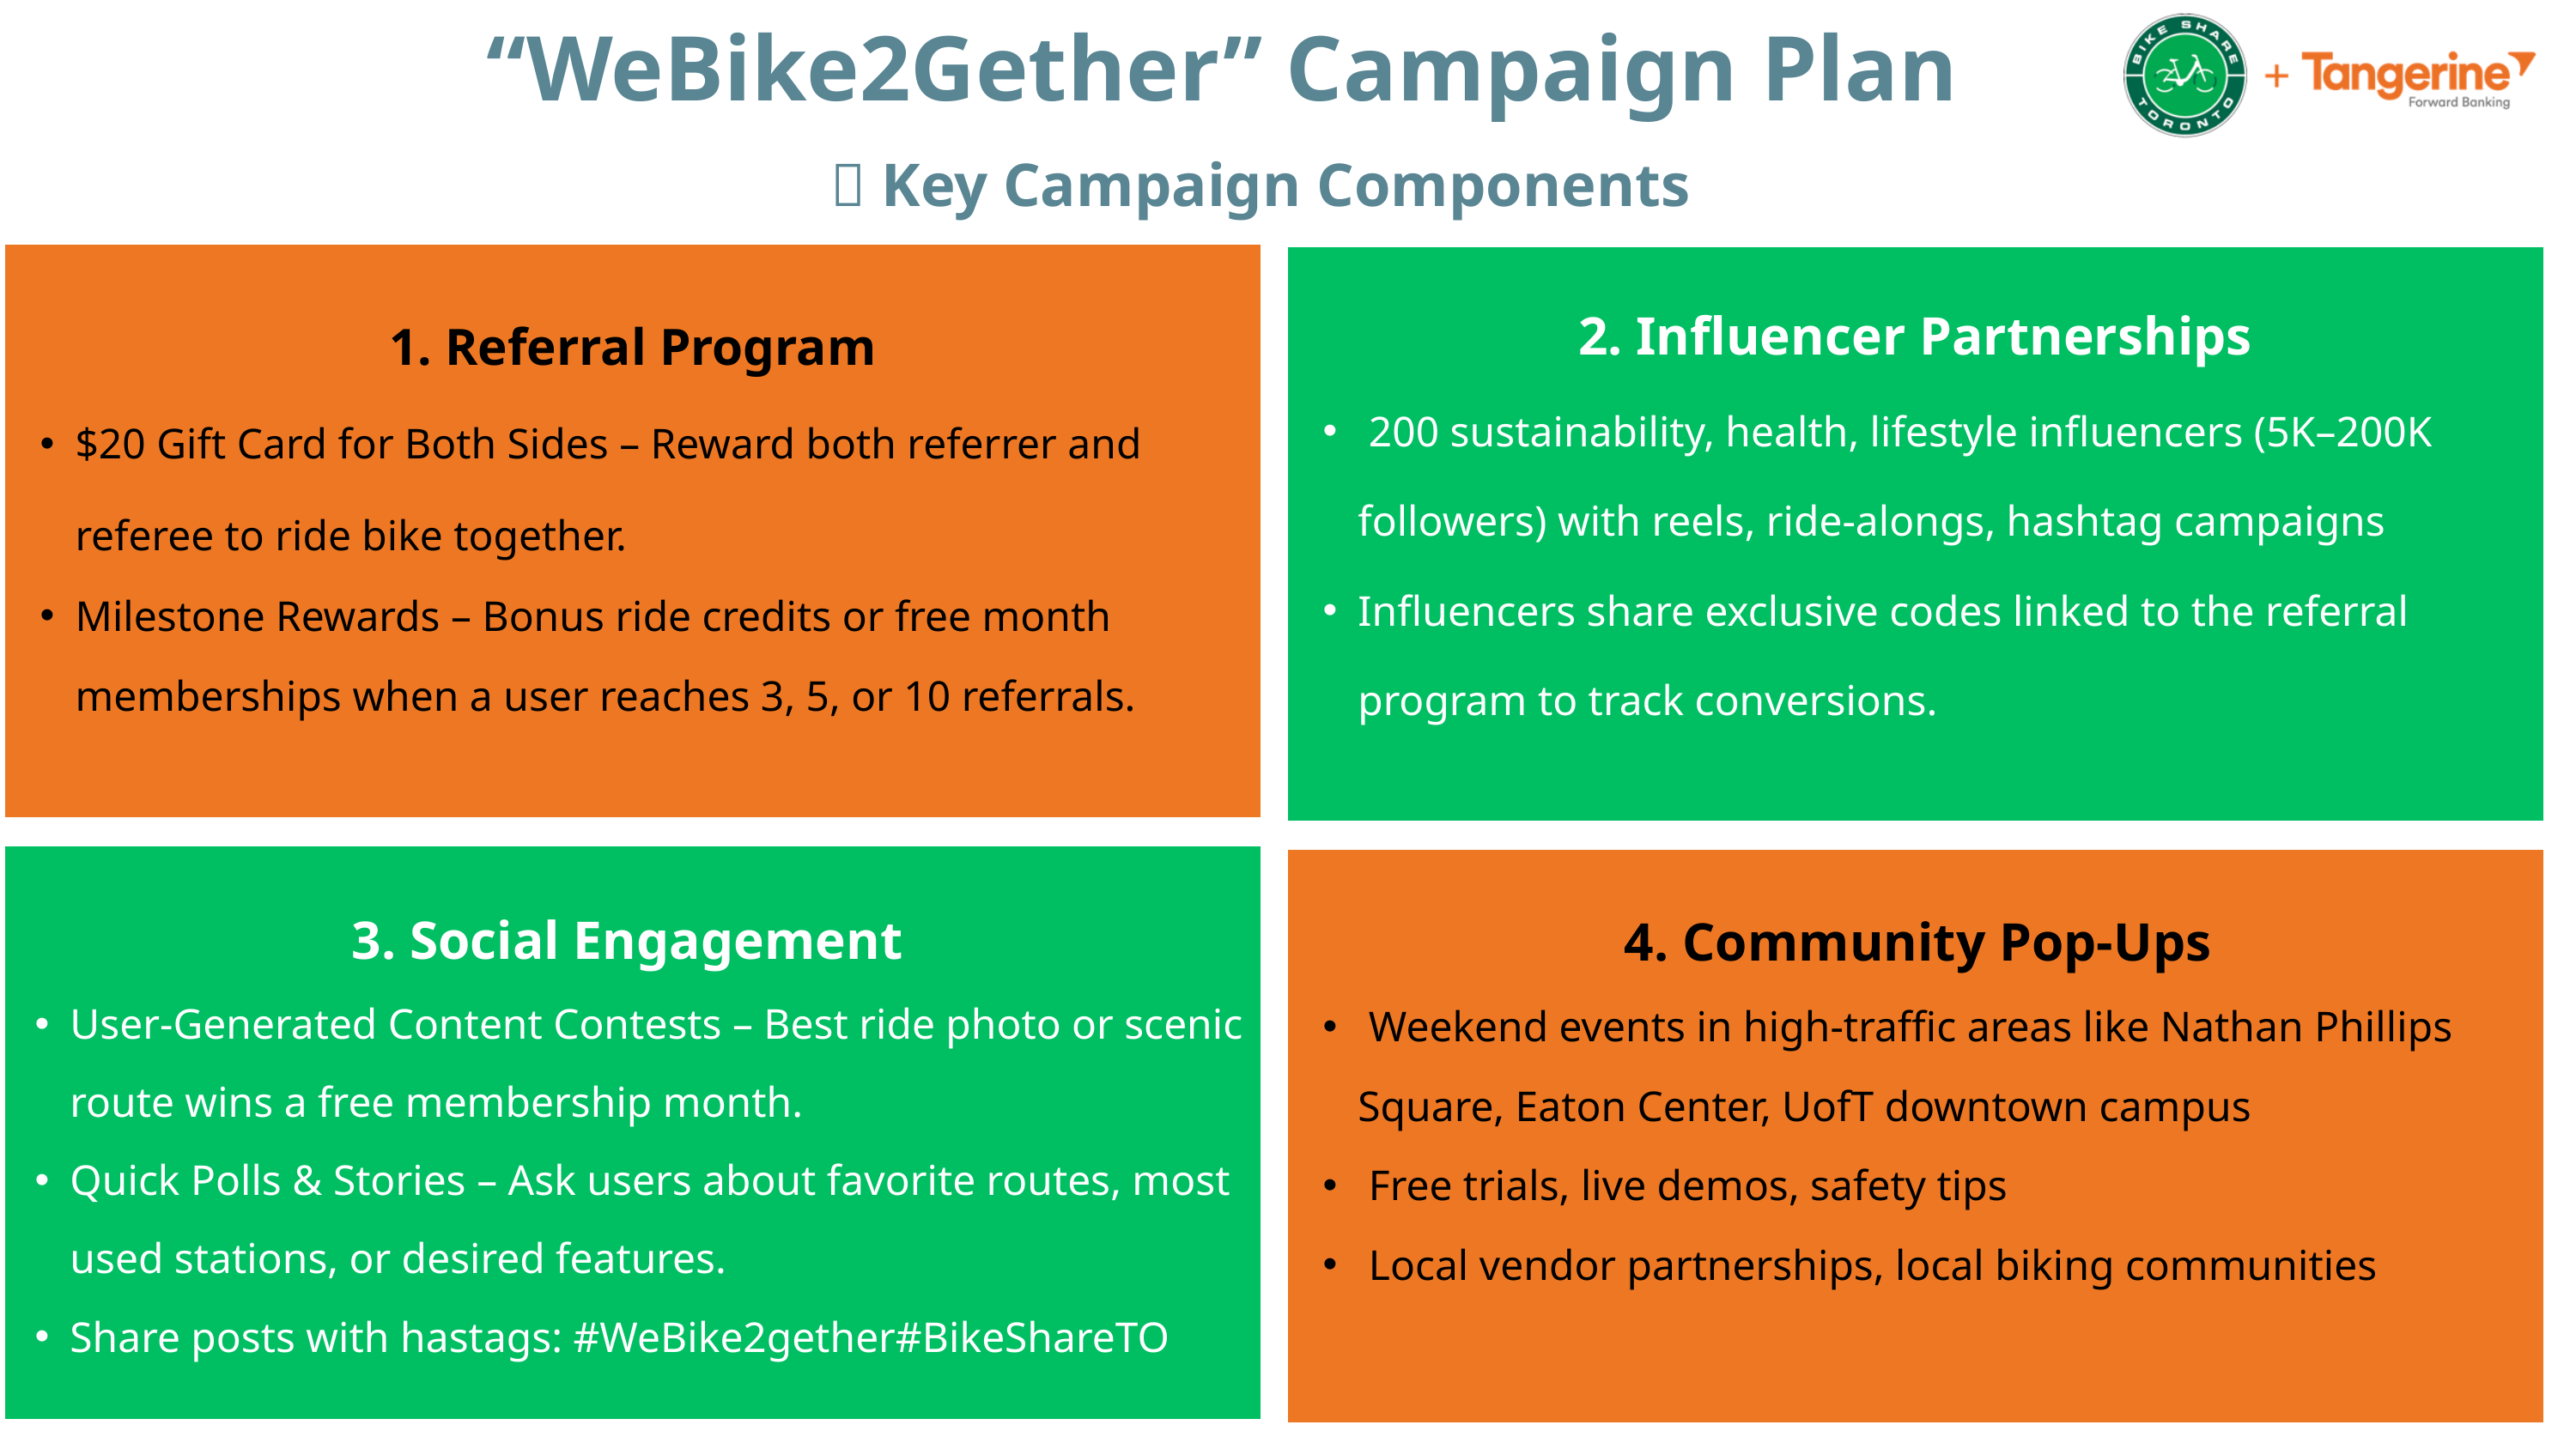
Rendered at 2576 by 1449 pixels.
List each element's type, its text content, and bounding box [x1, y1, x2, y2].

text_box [4, 846, 1261, 1420]
text_box 📣 Key Campaign Components [816, 135, 1705, 218]
text_box [2081, 0, 2576, 161]
text_box “WeBike2Gether” Campaign Plan [333, 0, 2112, 119]
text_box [1287, 849, 2544, 1423]
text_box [4, 244, 1261, 818]
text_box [1287, 247, 2544, 821]
